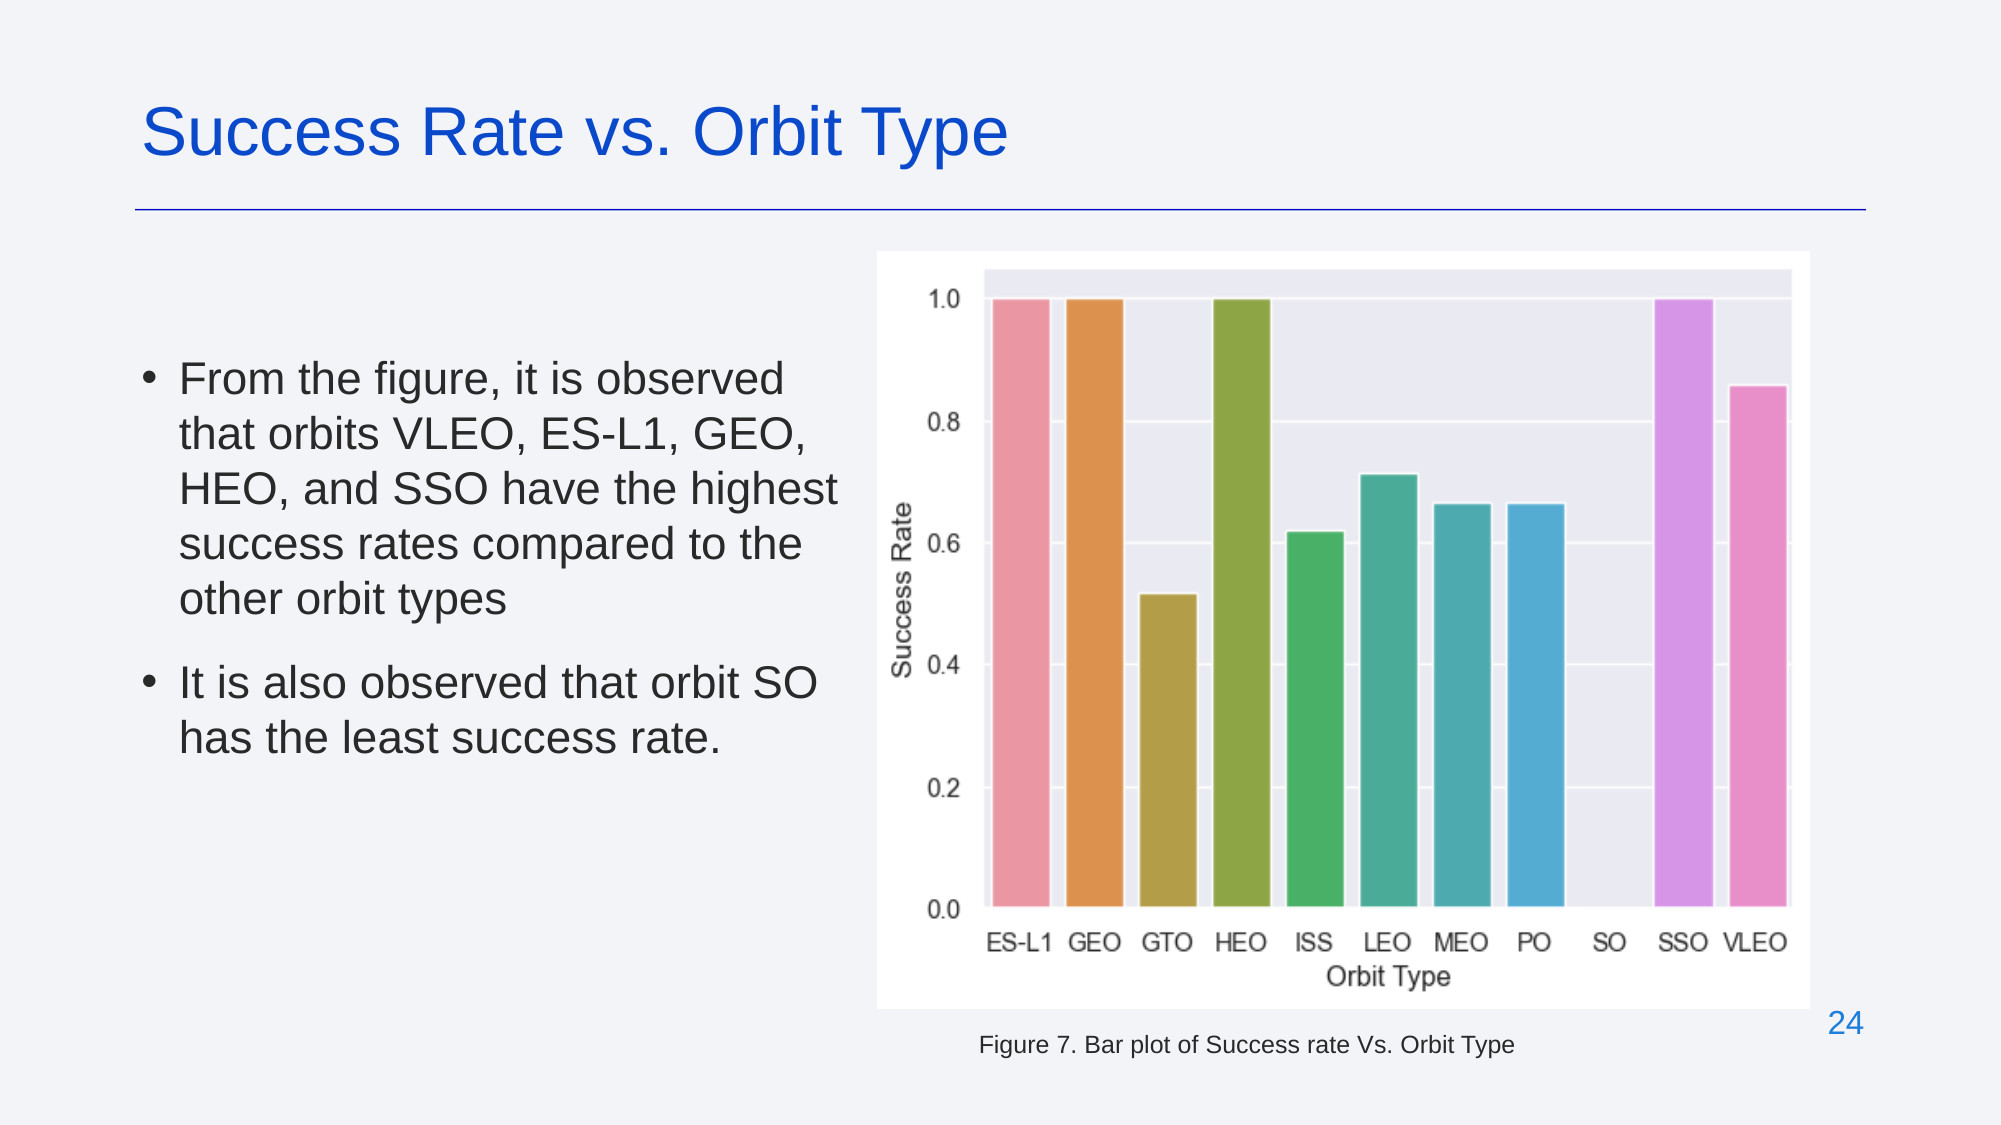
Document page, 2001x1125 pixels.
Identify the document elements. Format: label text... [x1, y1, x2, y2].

picture [0, 0, 2001, 1125]
slide_number ‹#› [1429, 988, 1880, 1055]
text_box Figure 7. Bar plot of Success rate Vs. Orbit Type [963, 1021, 1740, 1067]
text_box Success Rate vs. Orbit Type [126, 88, 1852, 179]
list From the figure, it is observed that orbits VLEO, ES-L1, GEO, HEO, and SSO have the highest success rates compared to the other orbit types It is also observed that orbit SO has the least success rate. [126, 341, 859, 967]
